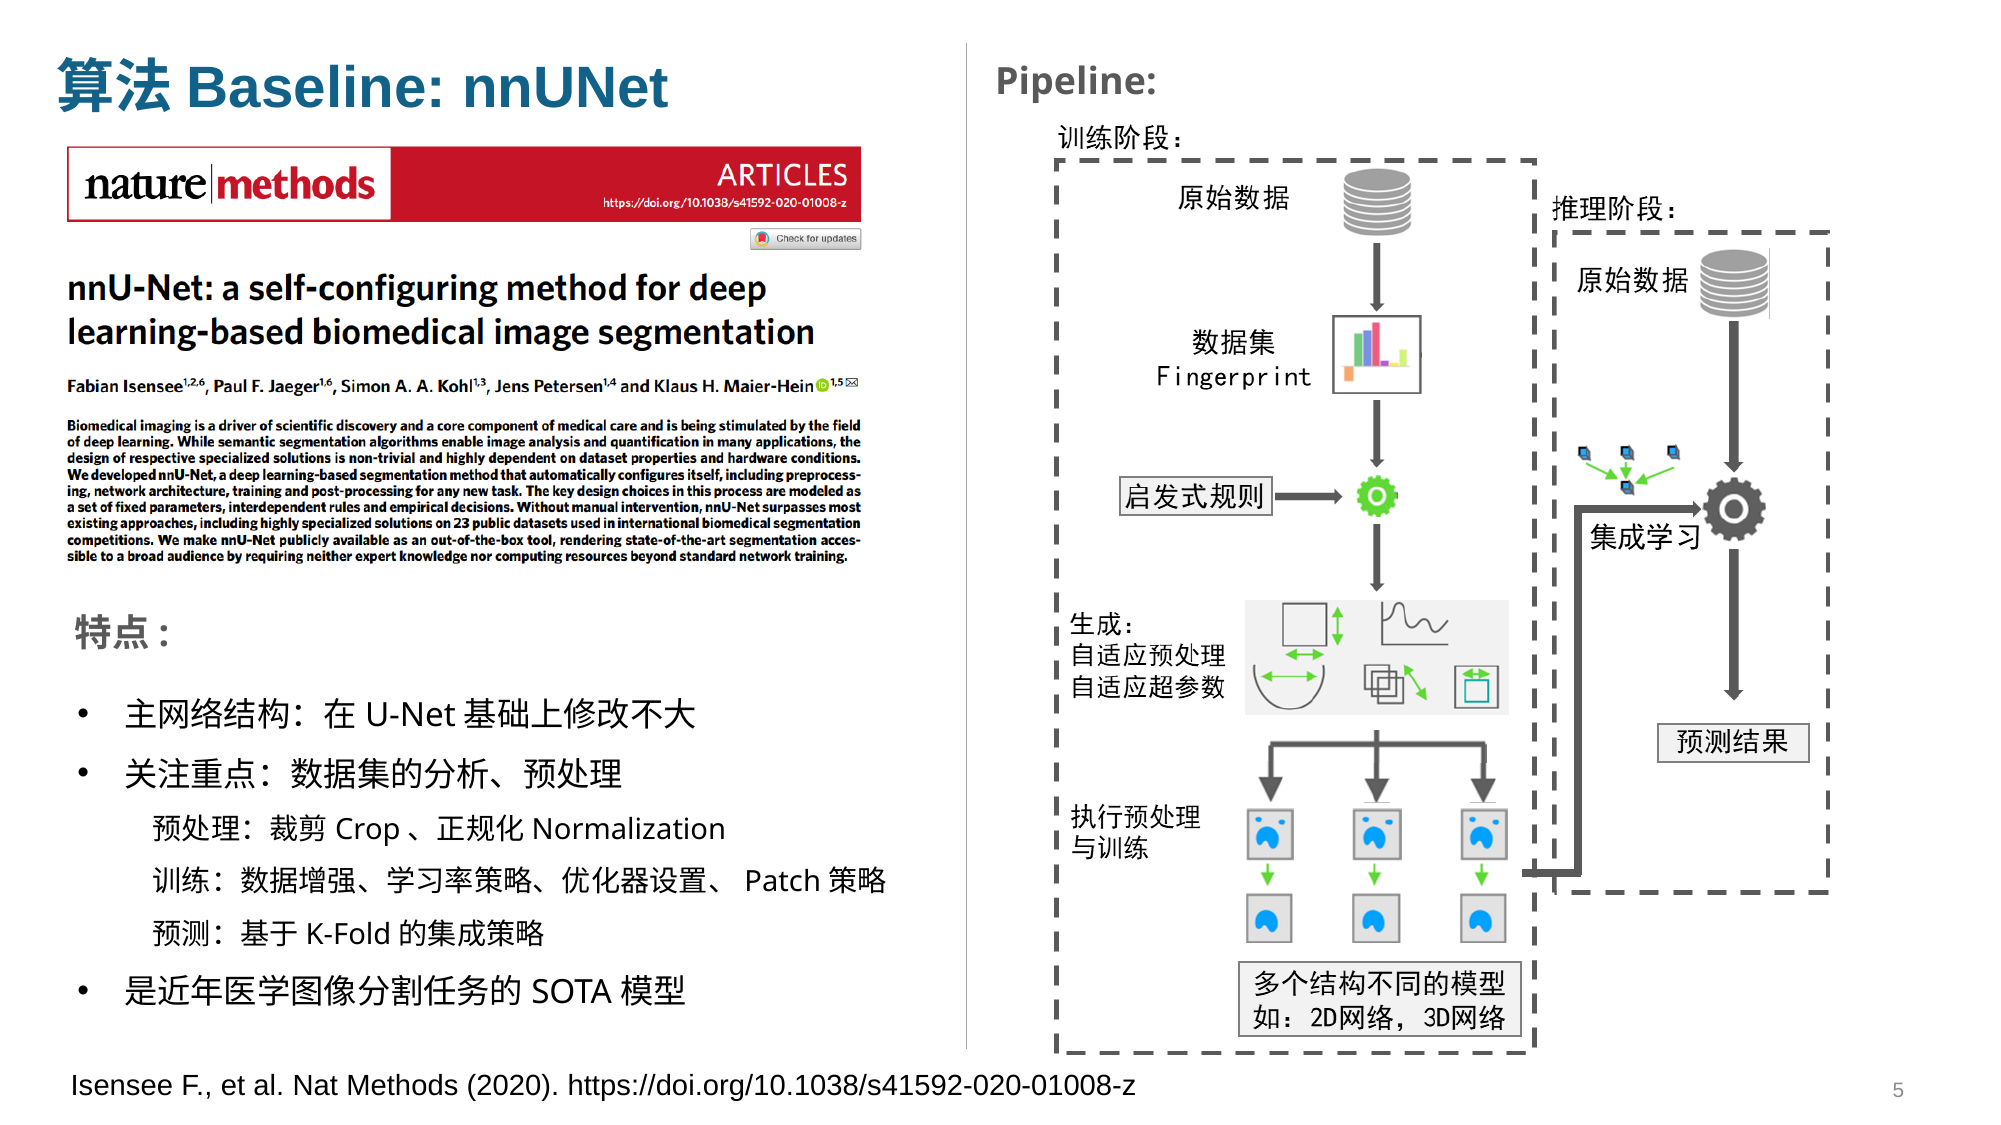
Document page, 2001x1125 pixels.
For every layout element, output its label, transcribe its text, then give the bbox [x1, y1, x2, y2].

slide_number 5 [1476, 1062, 1920, 1115]
picture [1039, 109, 1830, 1055]
text_box Pipeline: [980, 49, 1513, 110]
text_box 特点: [59, 601, 592, 662]
text_box 算法Baseline: nnUNet [41, 41, 696, 121]
text_box 主网络结构：在U-Net基础上修改不大 关注重点：数据集的分析、预处理 预处理：裁剪Crop、正规化Normalization 训练：数据增强、学习率策略、优化器设置、Patch策略 预测：基于K-Fold的集成策略 是近年医学图像分割任务的SOTA模型 [62, 665, 954, 1018]
picture [62, 141, 868, 570]
text_box Isensee F., et al. Nat Methods (2020). https://doi.org/10.1038/s41592-020-01008-z [50, 1048, 1301, 1119]
